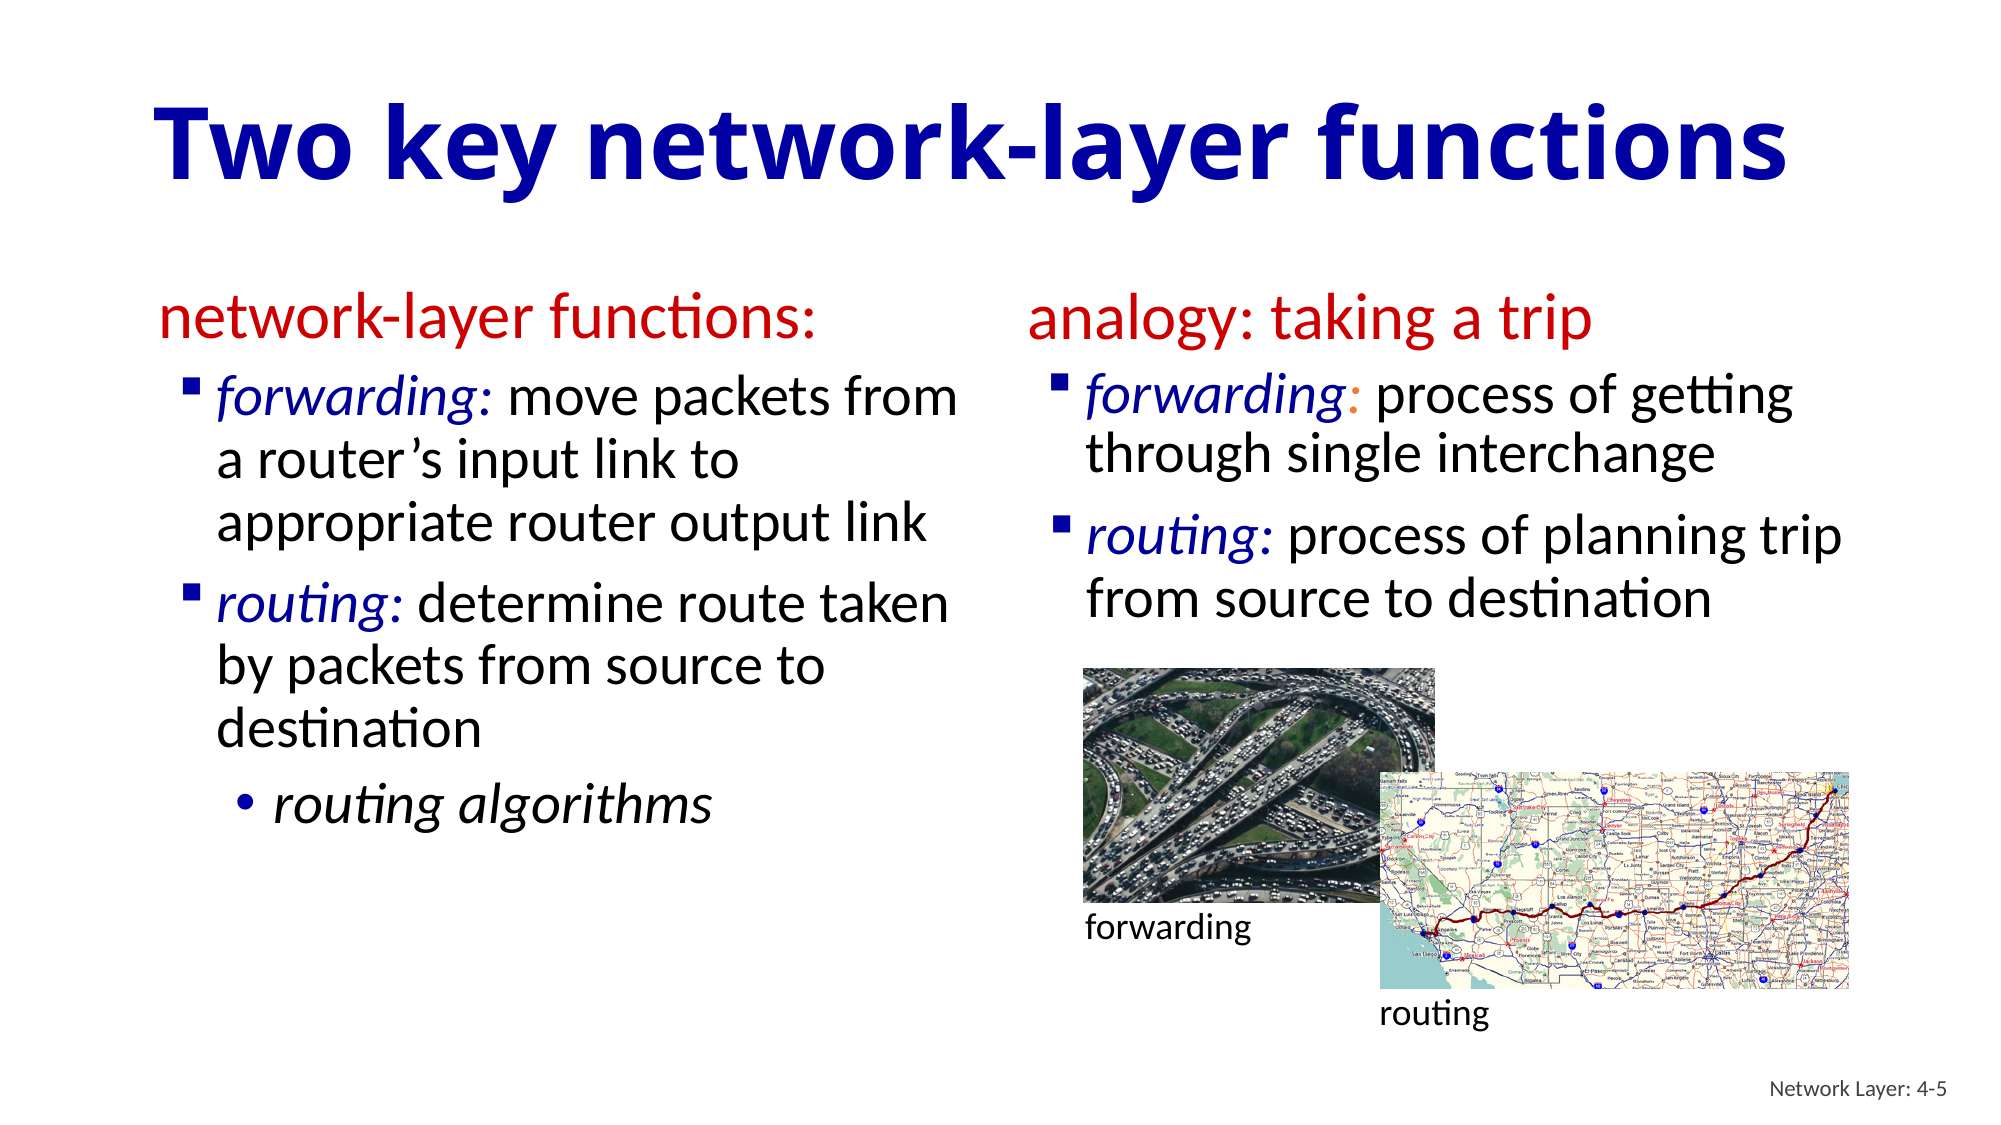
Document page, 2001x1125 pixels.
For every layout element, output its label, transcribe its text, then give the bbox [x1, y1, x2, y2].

text_box analogy: taking a trip forwarding: process of getting through single interchange [1012, 277, 1863, 992]
text_box Two key network-layer functions [137, 74, 1863, 221]
text_box network-layer functions: forwarding: move packets from a router’s input link to appropriate router output link [143, 273, 994, 584]
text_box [1364, 771, 1849, 1041]
text_box routing: determine route taken by packets from source to destination routing algorithms [144, 564, 995, 870]
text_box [1070, 668, 1435, 955]
text_box routing: process of planning trip from source to destination [1014, 496, 1865, 641]
text_box Network Layer: 4-5 [1512, 1056, 1963, 1117]
